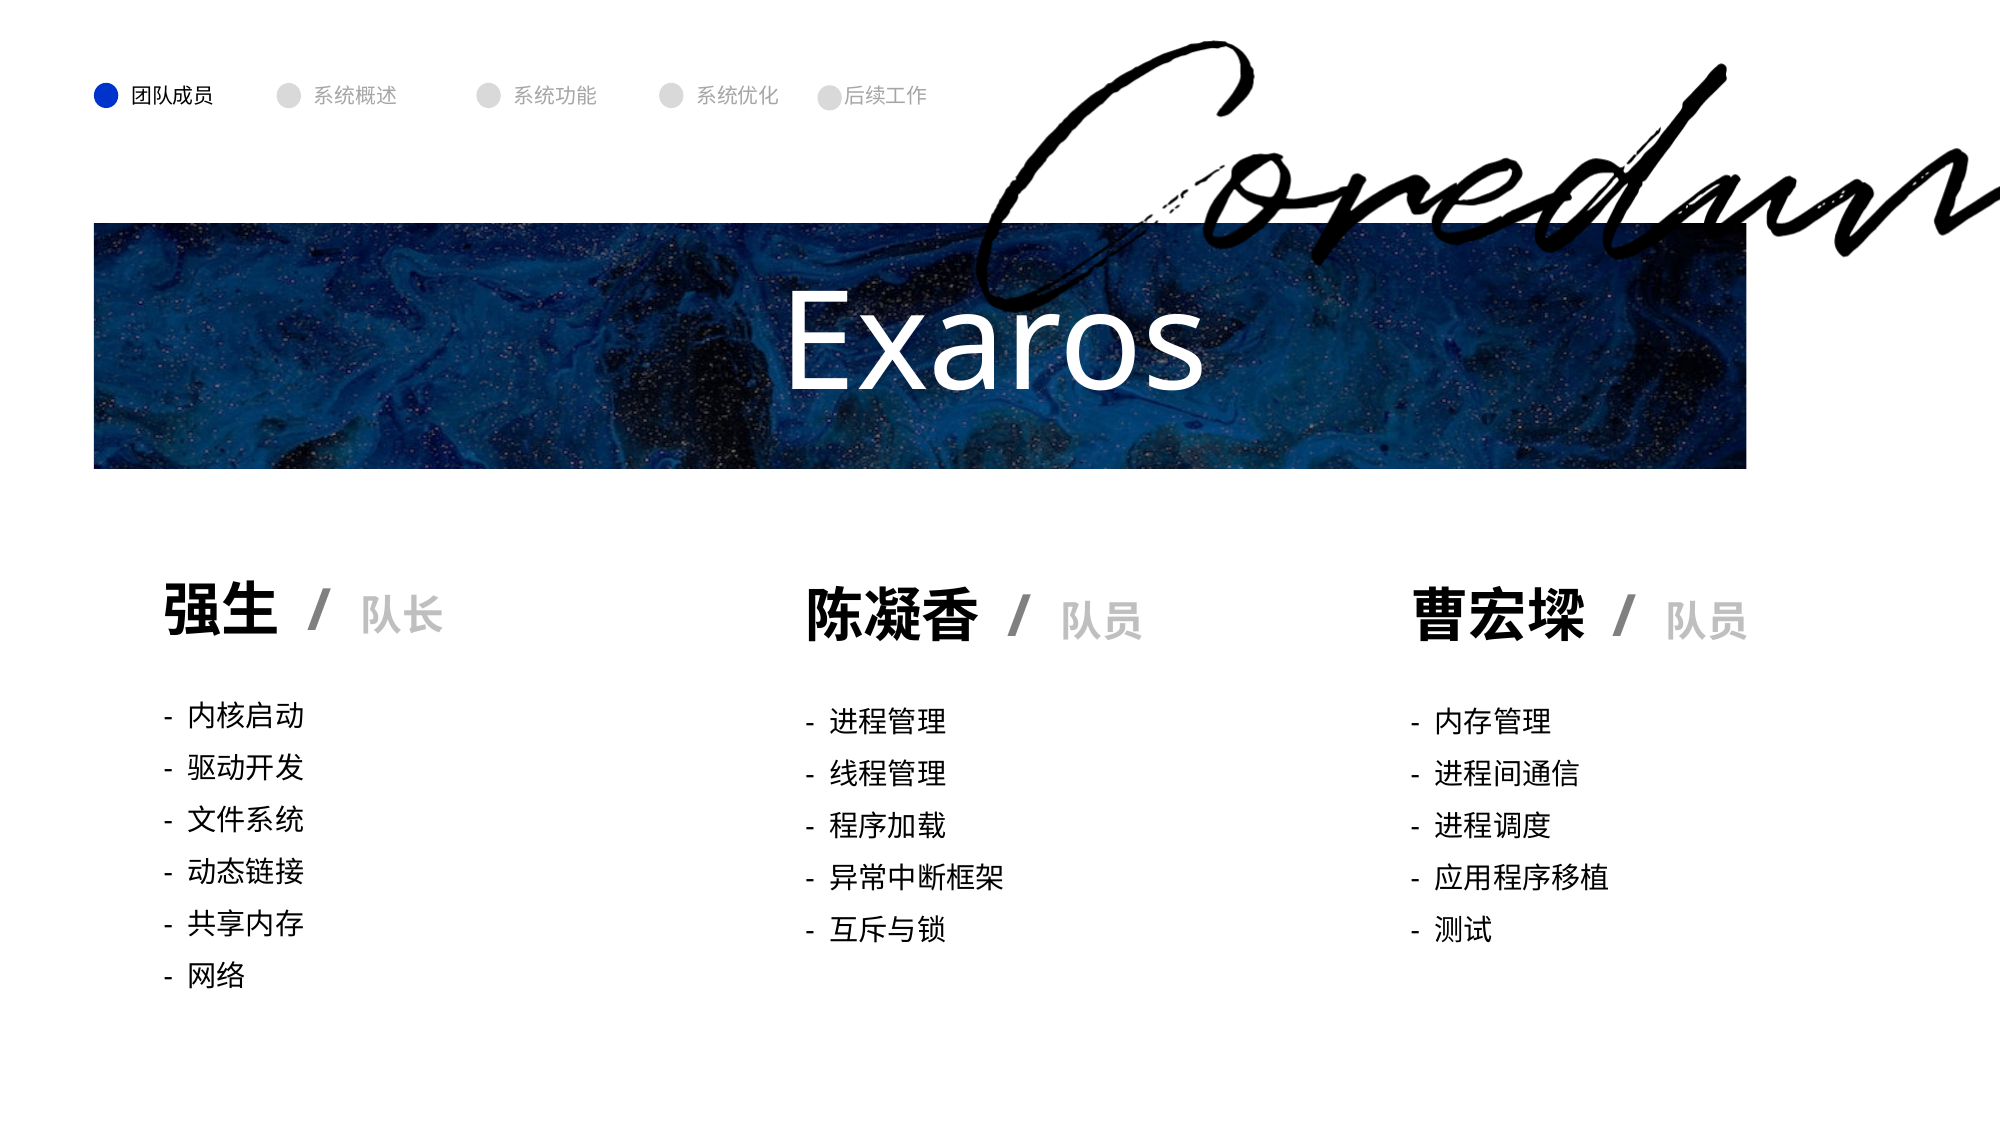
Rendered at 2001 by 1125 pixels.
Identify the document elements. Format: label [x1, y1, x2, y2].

picture [93, 0, 2000, 543]
text_box [790, 570, 1269, 952]
text_box [148, 564, 627, 998]
text_box [93, 75, 1048, 116]
text_box [1395, 570, 1874, 952]
